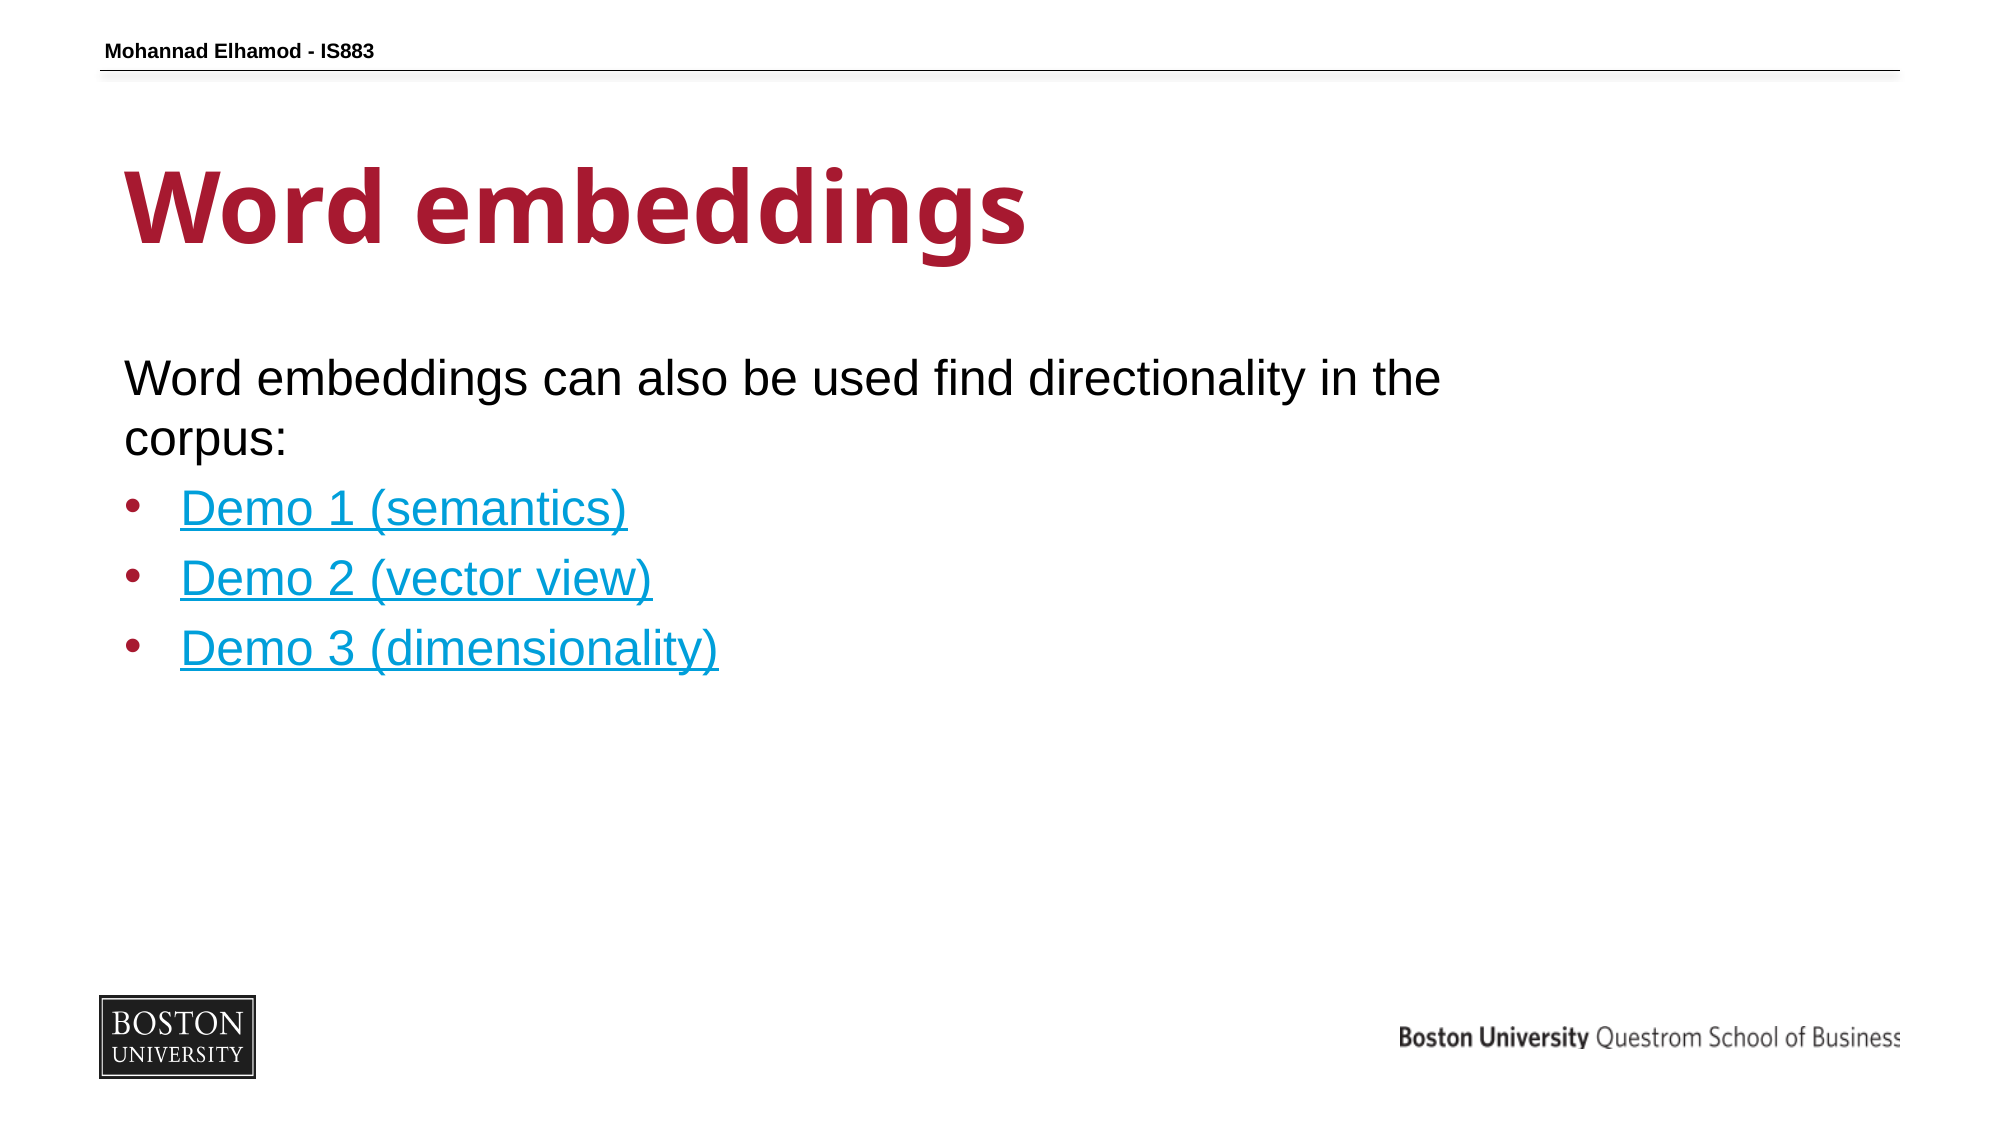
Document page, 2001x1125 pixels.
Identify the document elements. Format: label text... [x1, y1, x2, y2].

footer Mohannad Elhamod - IS883 [89, 43, 723, 57]
list Word embeddings can also be used find directionality in the corpus: Demo 1 (semantics) Demo 2 (vector view) Demo 3 (dimensionality) [109, 337, 1534, 966]
title Word embeddings [109, 137, 1900, 270]
picture [99, 995, 256, 1079]
